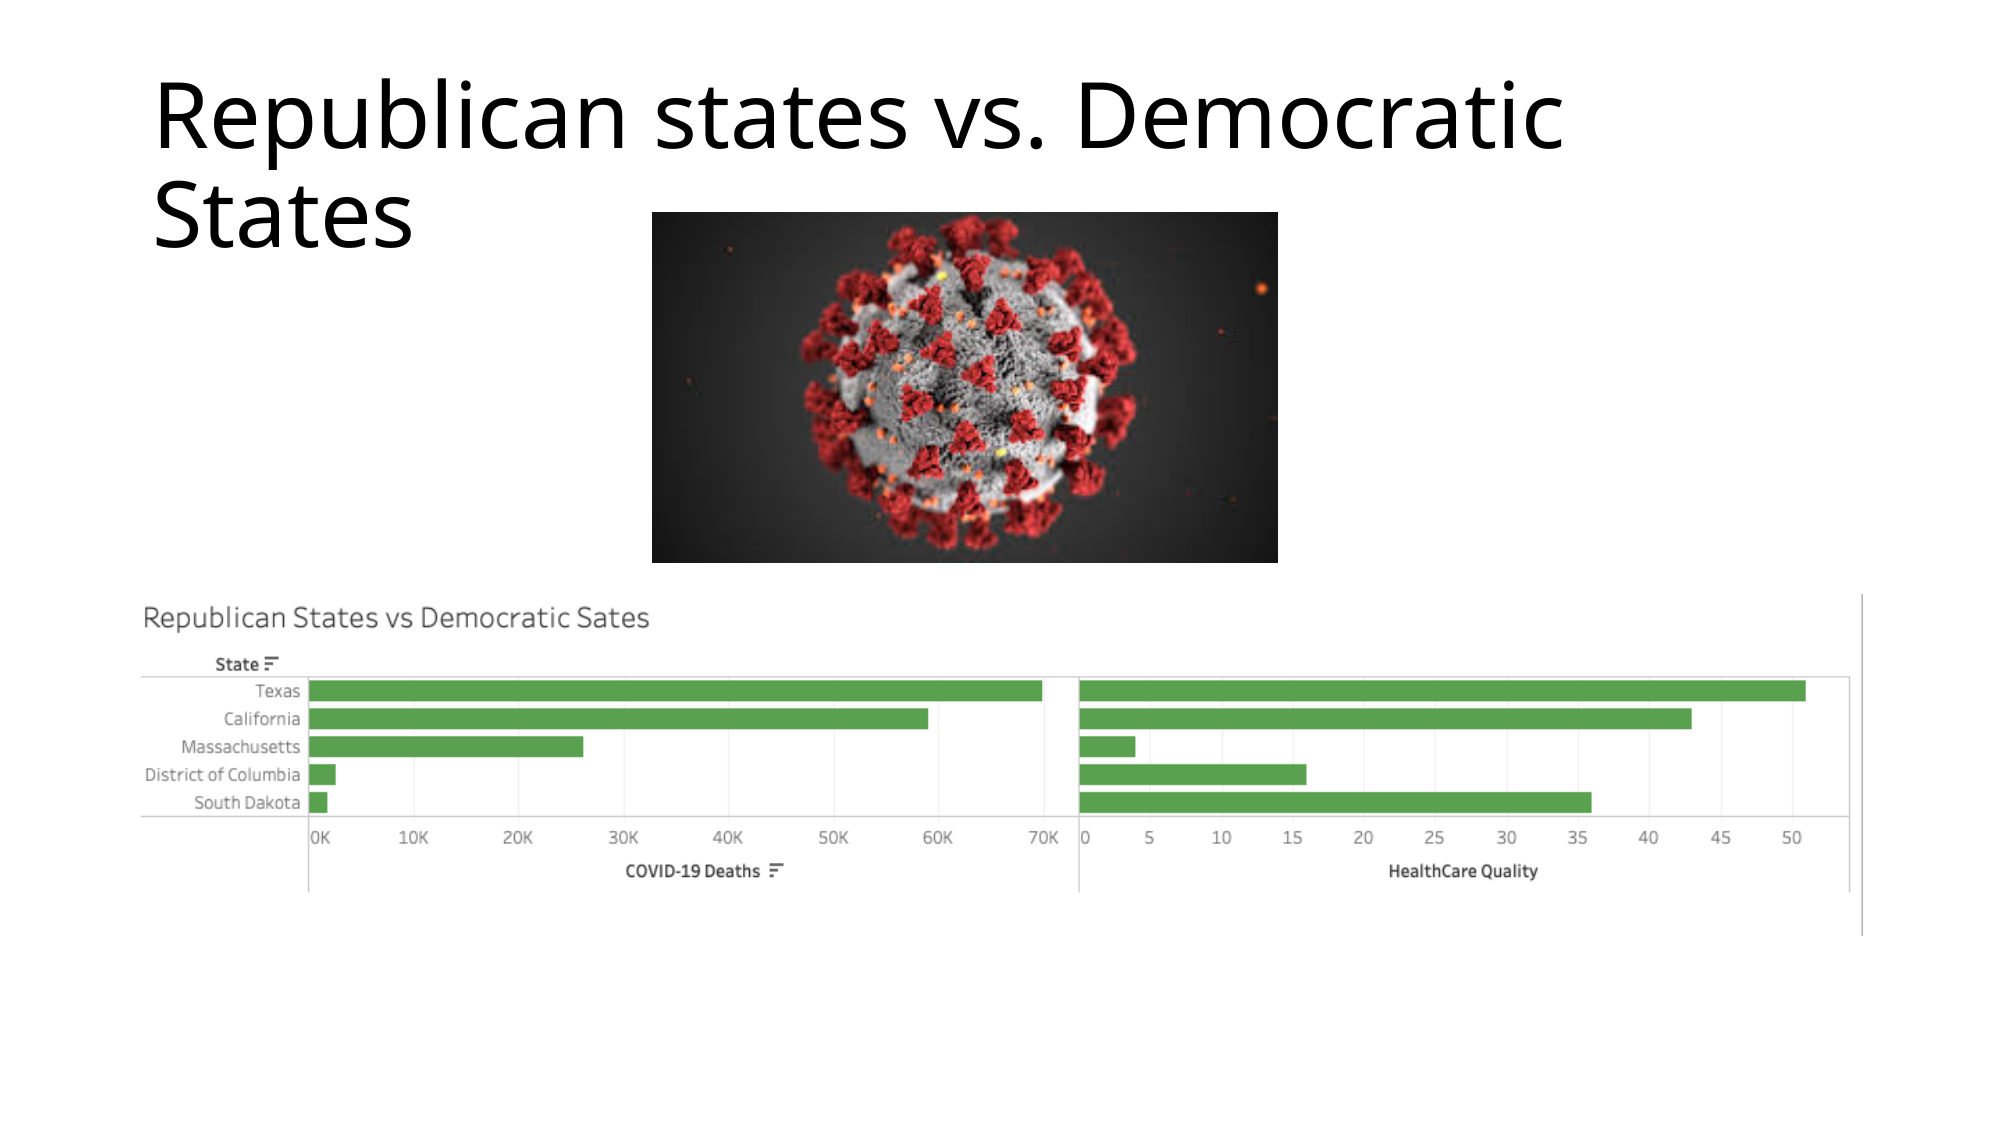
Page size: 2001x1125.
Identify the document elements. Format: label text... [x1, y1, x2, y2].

title Republican states vs. Democratic States [137, 59, 1863, 278]
picture [652, 212, 1278, 563]
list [137, 594, 1863, 936]
